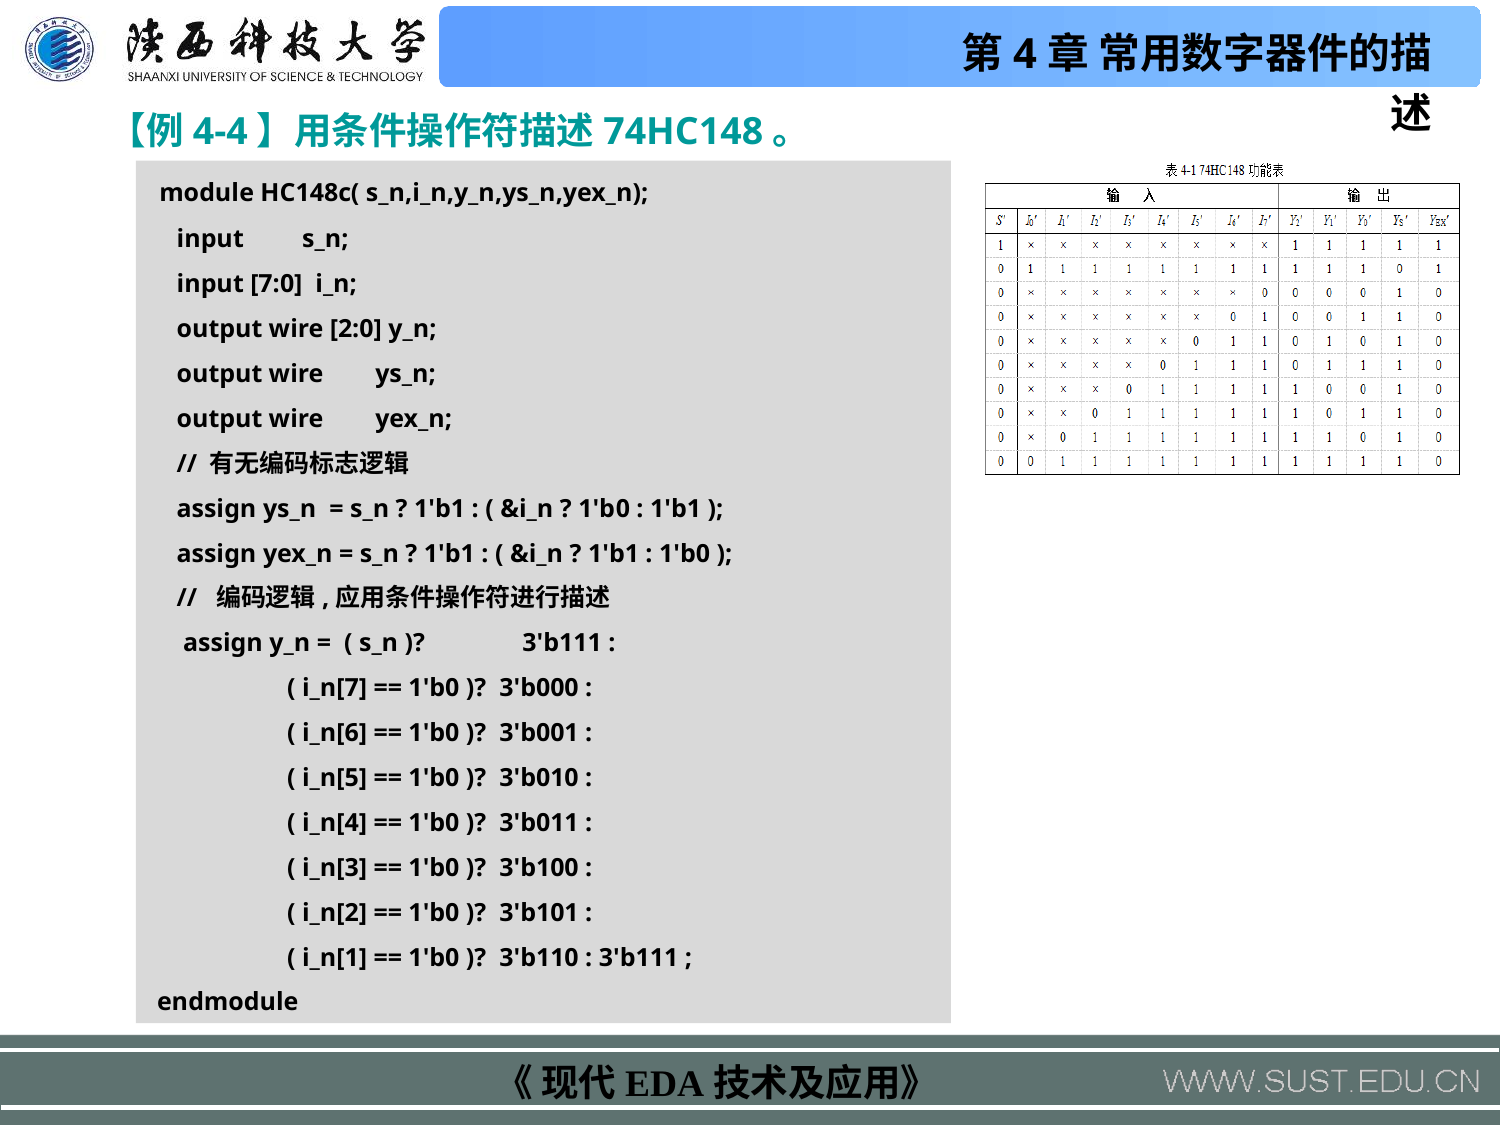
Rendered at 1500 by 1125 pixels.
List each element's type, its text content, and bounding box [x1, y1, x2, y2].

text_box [1151, 1057, 1492, 1105]
text_box 【例4-4】用条件操作符描述74HC148。 [94, 77, 825, 160]
text_box module HC148c( s_n,i_n,y_n,ys_n,yex_n); input s_n; input [7:0] i_n; output wire [2:0] y_n; output wire ys_n; output wire yex_n; // 有无编码标志逻辑 assign ys_n = s_n ? 1'b1 : ( &i_n ? 1'b0 : 1'b1 ); assign yex_n = s_n ? 1'b1 : ( &i_n ? 1'b1 : 1'b0 ); // 编码逻辑,应用条件操作符进行描述 assign y_n = ( s_n )? 3'b111 : ( i_n[7] == 1'b0 )? 3'b000 : ( i_n[6] == 1'b0 )? 3'b001 : ( i_n[5] == 1'b0 )? 3'b010 : ( i_n[4] == 1'b0 )? 3'b011 : ( i_n[3] == 1'b0 )? 3'b100 : ( i_n[2] == 1'b0 )? 3'b101 : ( i_n[1] == 1'b0 )? 3'b110 : 3'b111 ; endmodule [135, 160, 951, 1024]
picture [12, 1, 439, 93]
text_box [976, 160, 1465, 479]
